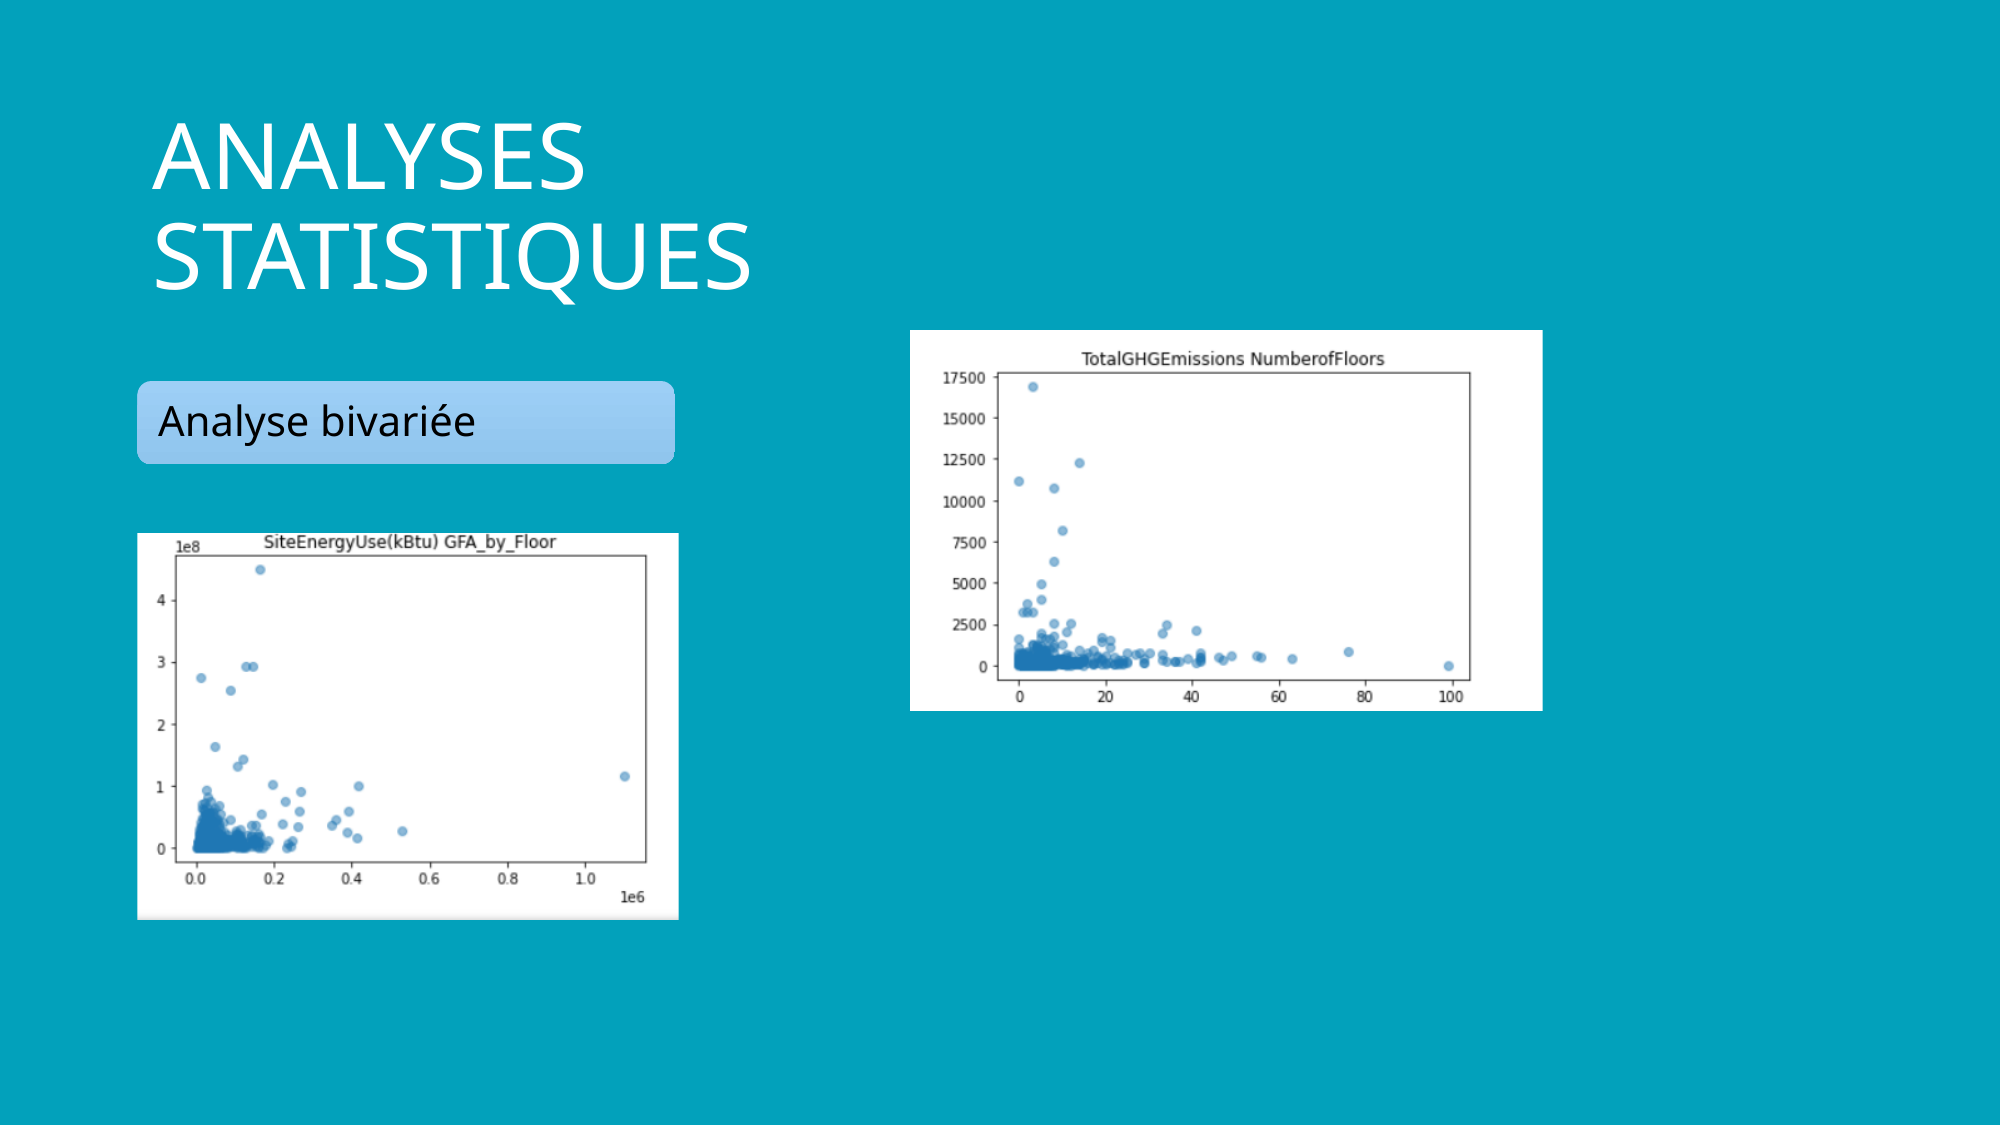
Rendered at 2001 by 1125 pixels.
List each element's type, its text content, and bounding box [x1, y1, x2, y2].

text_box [137, 533, 679, 920]
title ANALYSES STATISTIQUES [137, 59, 1164, 360]
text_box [910, 330, 1543, 711]
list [137, 380, 675, 502]
